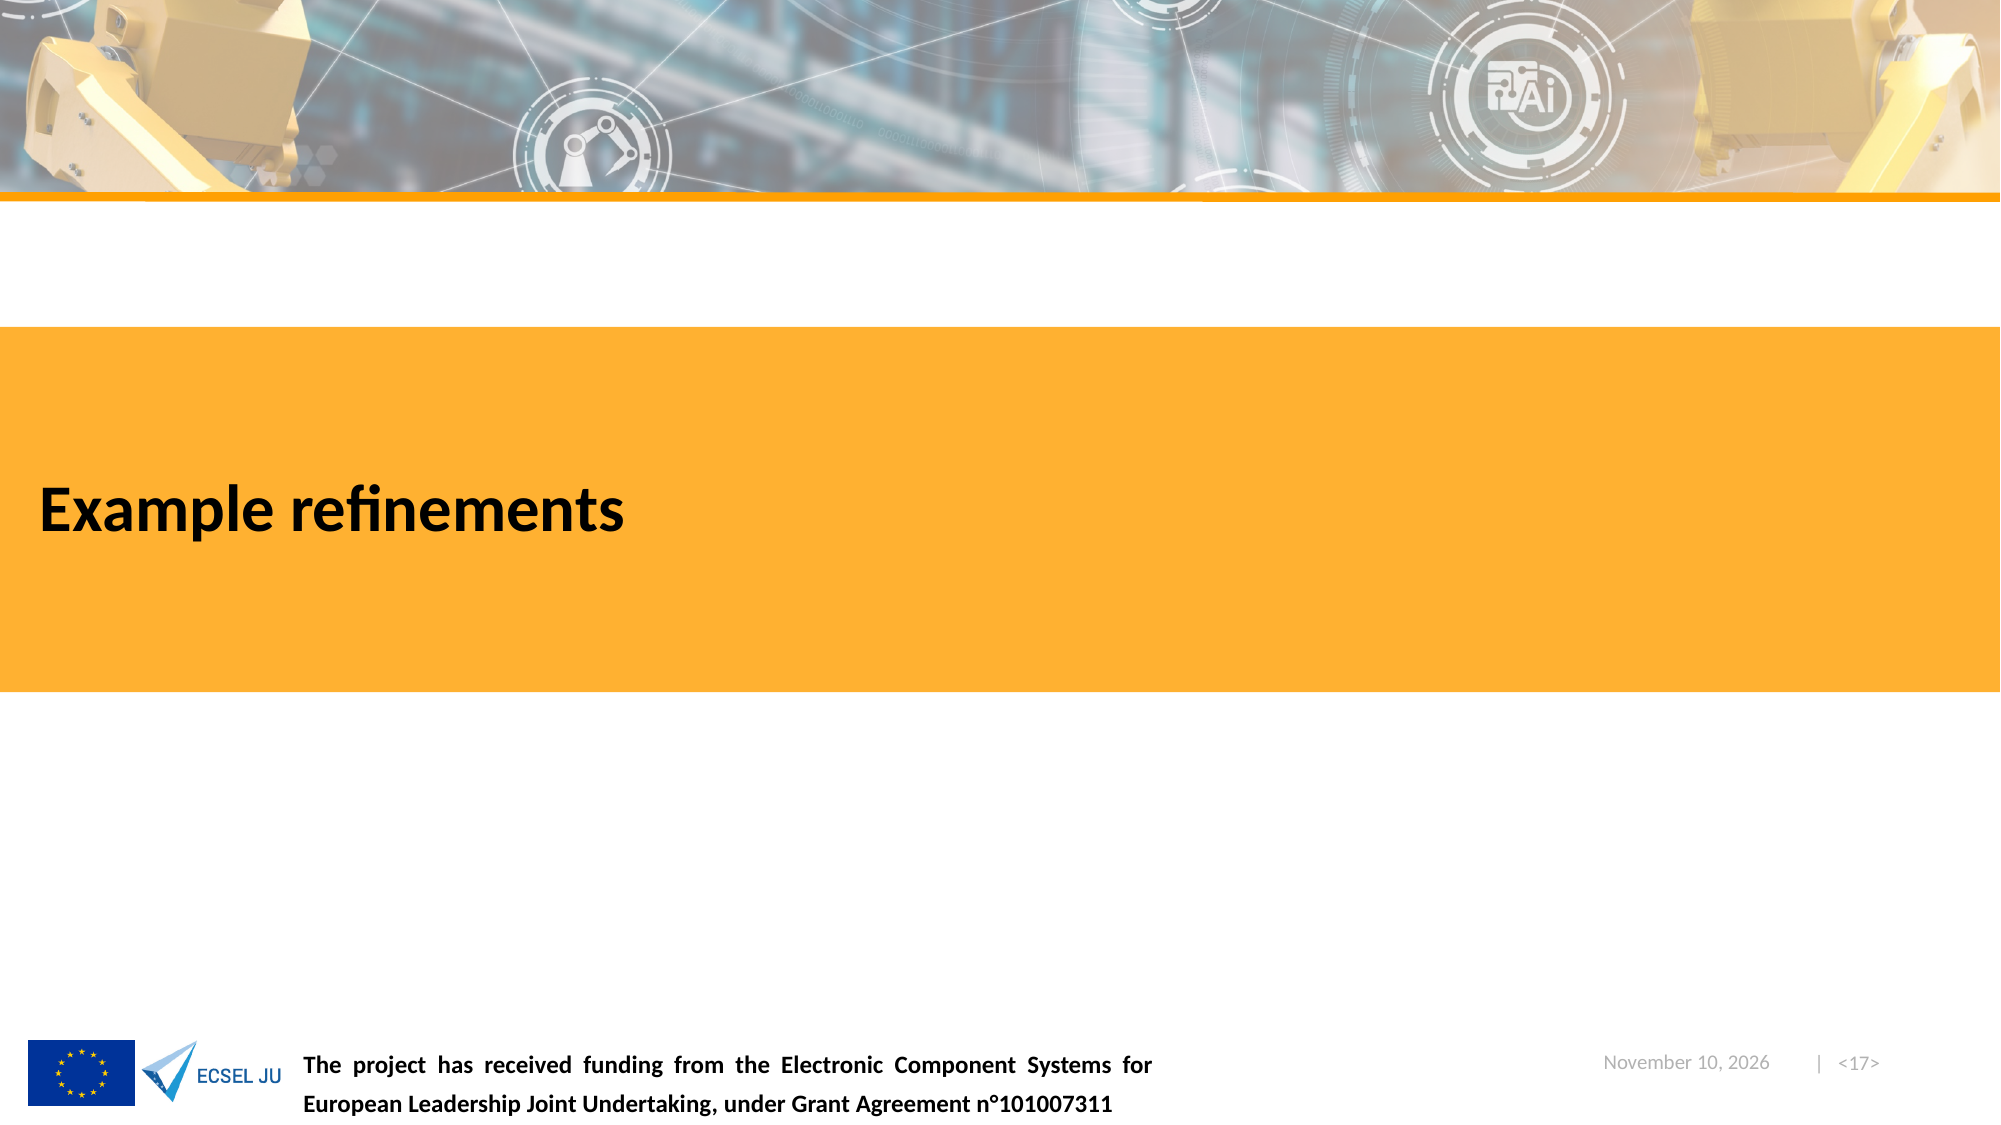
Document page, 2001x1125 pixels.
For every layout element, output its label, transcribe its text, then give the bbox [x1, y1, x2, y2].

slide_number | <17> [1793, 1031, 1895, 1092]
subtitle Example refinements [24, 402, 1195, 617]
picture [28, 1040, 135, 1106]
picture [139, 1037, 287, 1106]
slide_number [1391, 1032, 1785, 1091]
